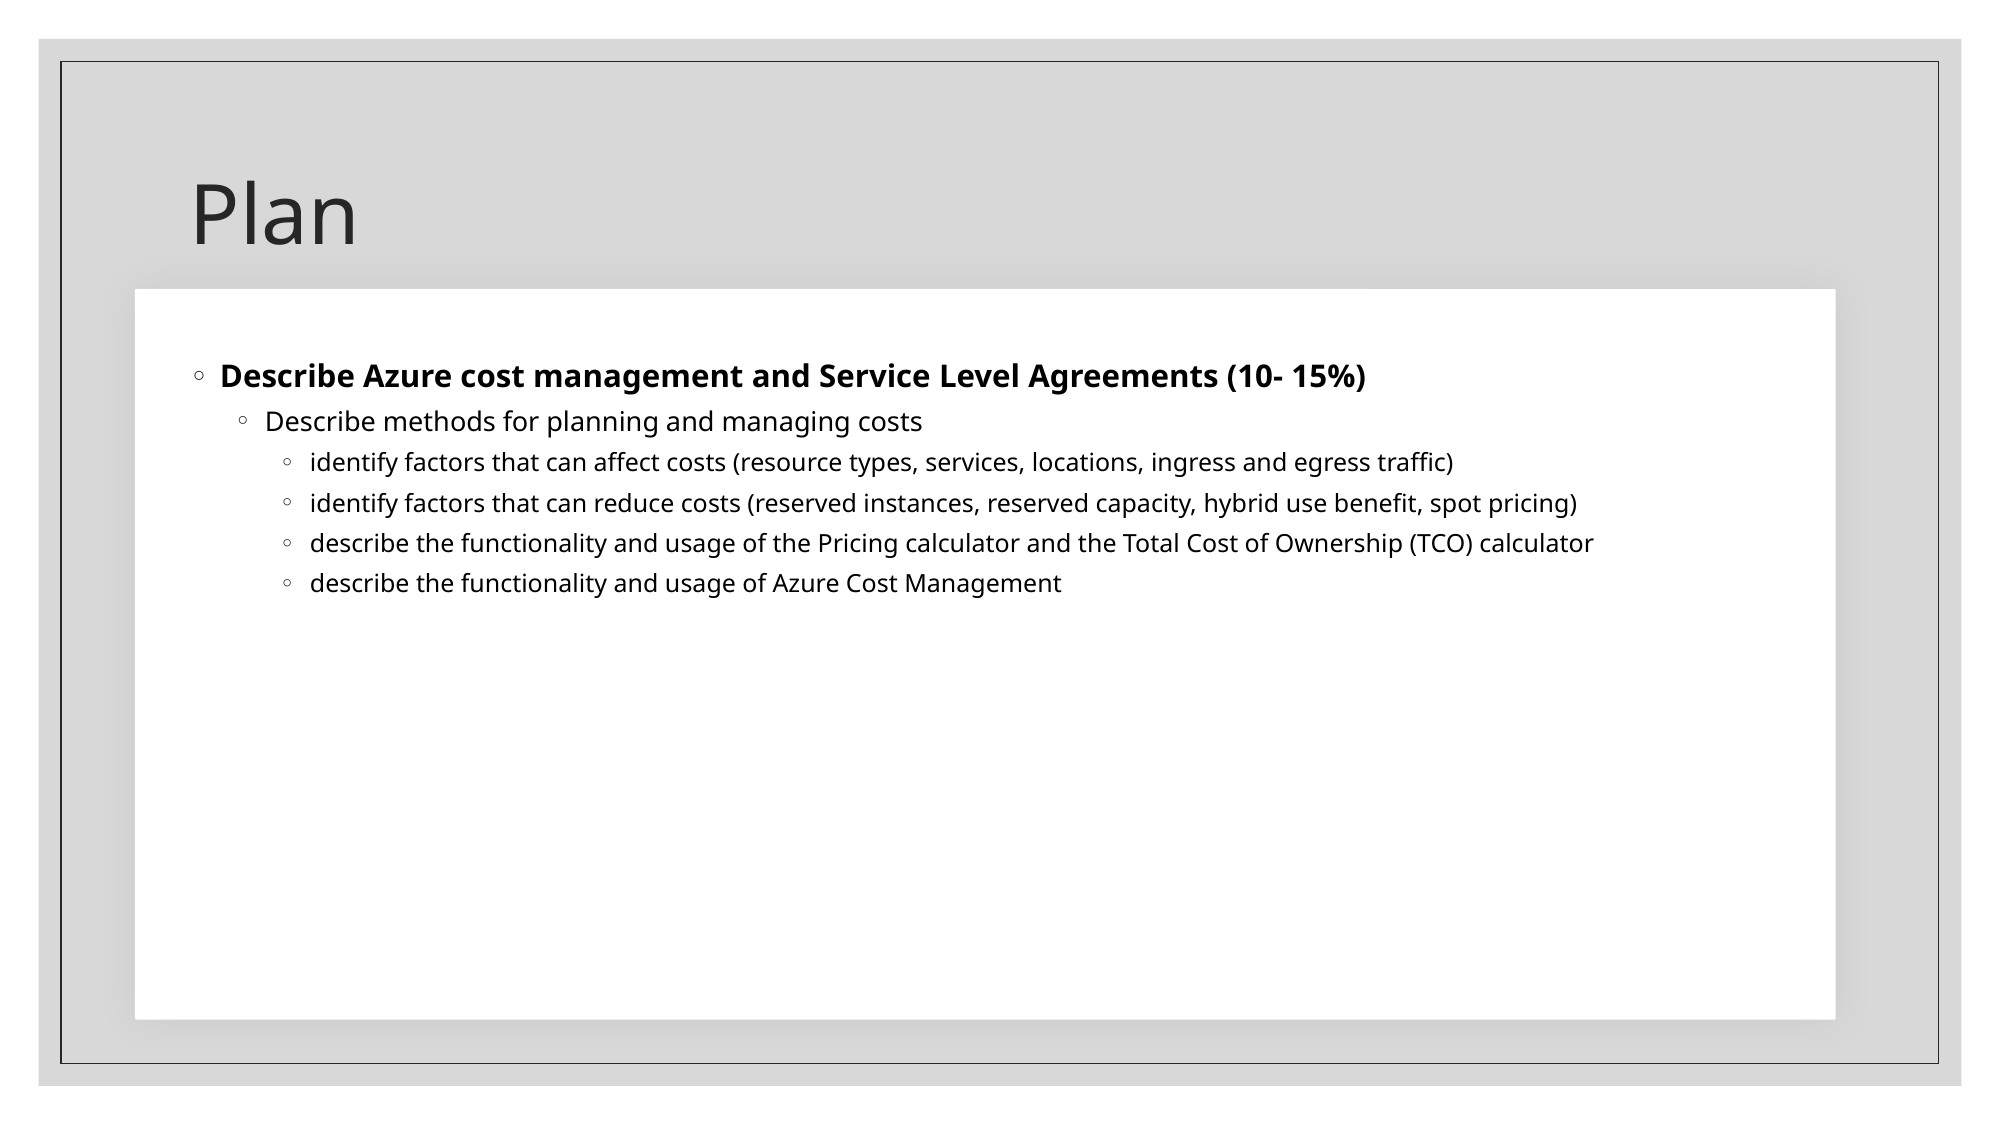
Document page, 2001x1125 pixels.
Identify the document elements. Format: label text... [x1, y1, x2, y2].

text_box [133, 287, 1837, 1021]
title Plan [174, 105, 1825, 331]
list Describe Azure cost management and Service Level Agreements (10- 15%) Describe methods for planning and managing costs identify factors that can affect costs (resource types, services, locations, ingress and egress traffic) identify factors that can reduce costs (reserved instances, reserved capacity, hybrid use benefit, spot pricing) describe the functionality and usage of the Pricing calculator and the Total Cost of Ownership (TCO) calculator describe the functionality and usage of Azure Cost Management [174, 345, 1825, 977]
